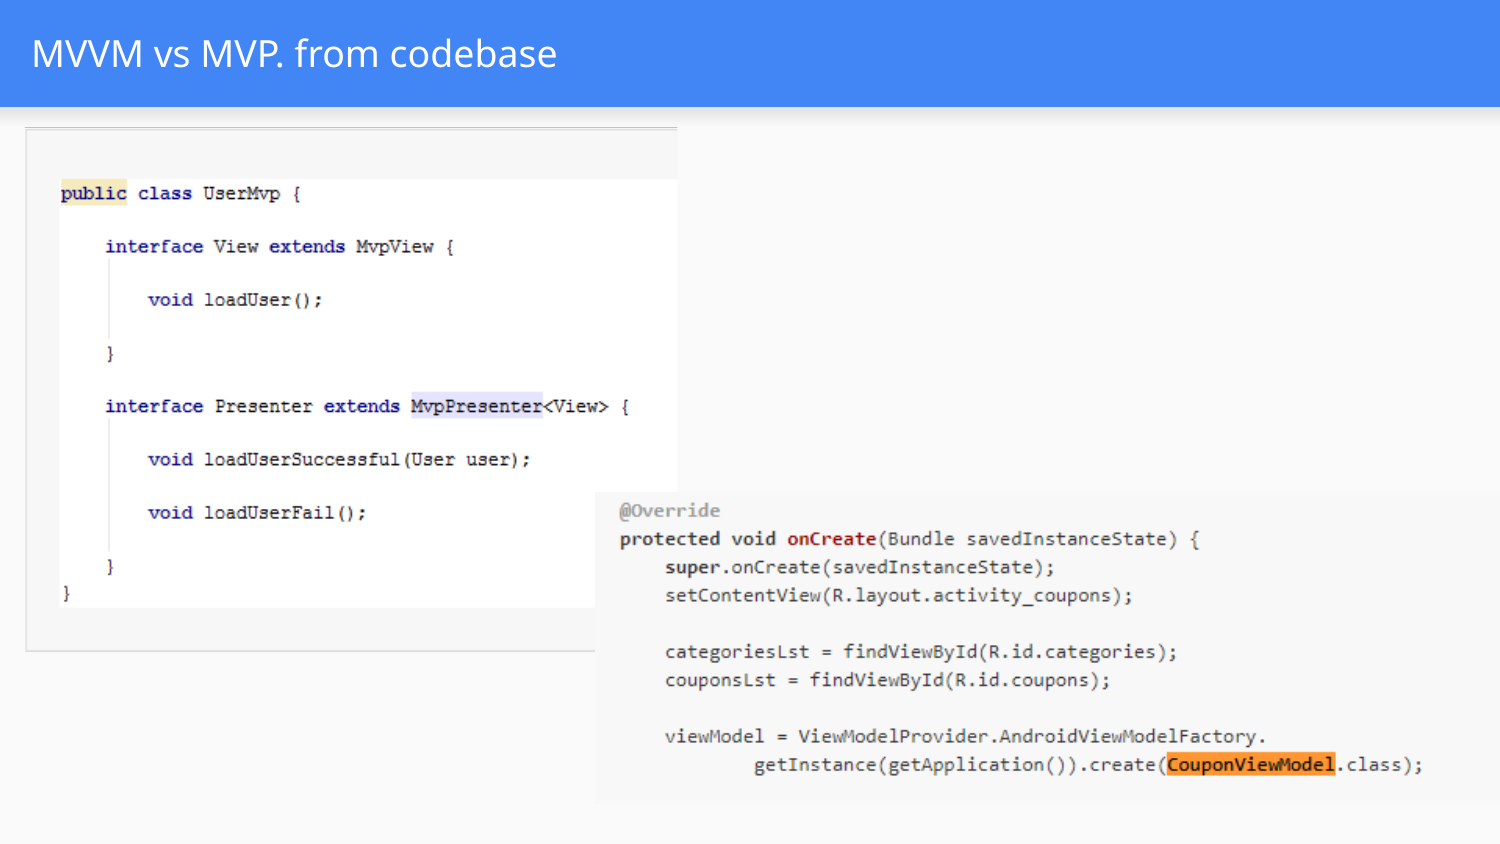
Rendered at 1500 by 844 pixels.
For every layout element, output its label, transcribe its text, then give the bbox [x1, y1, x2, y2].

title MVVM vs MVP. from codebase [16, 2, 1464, 102]
picture [24, 126, 1500, 805]
